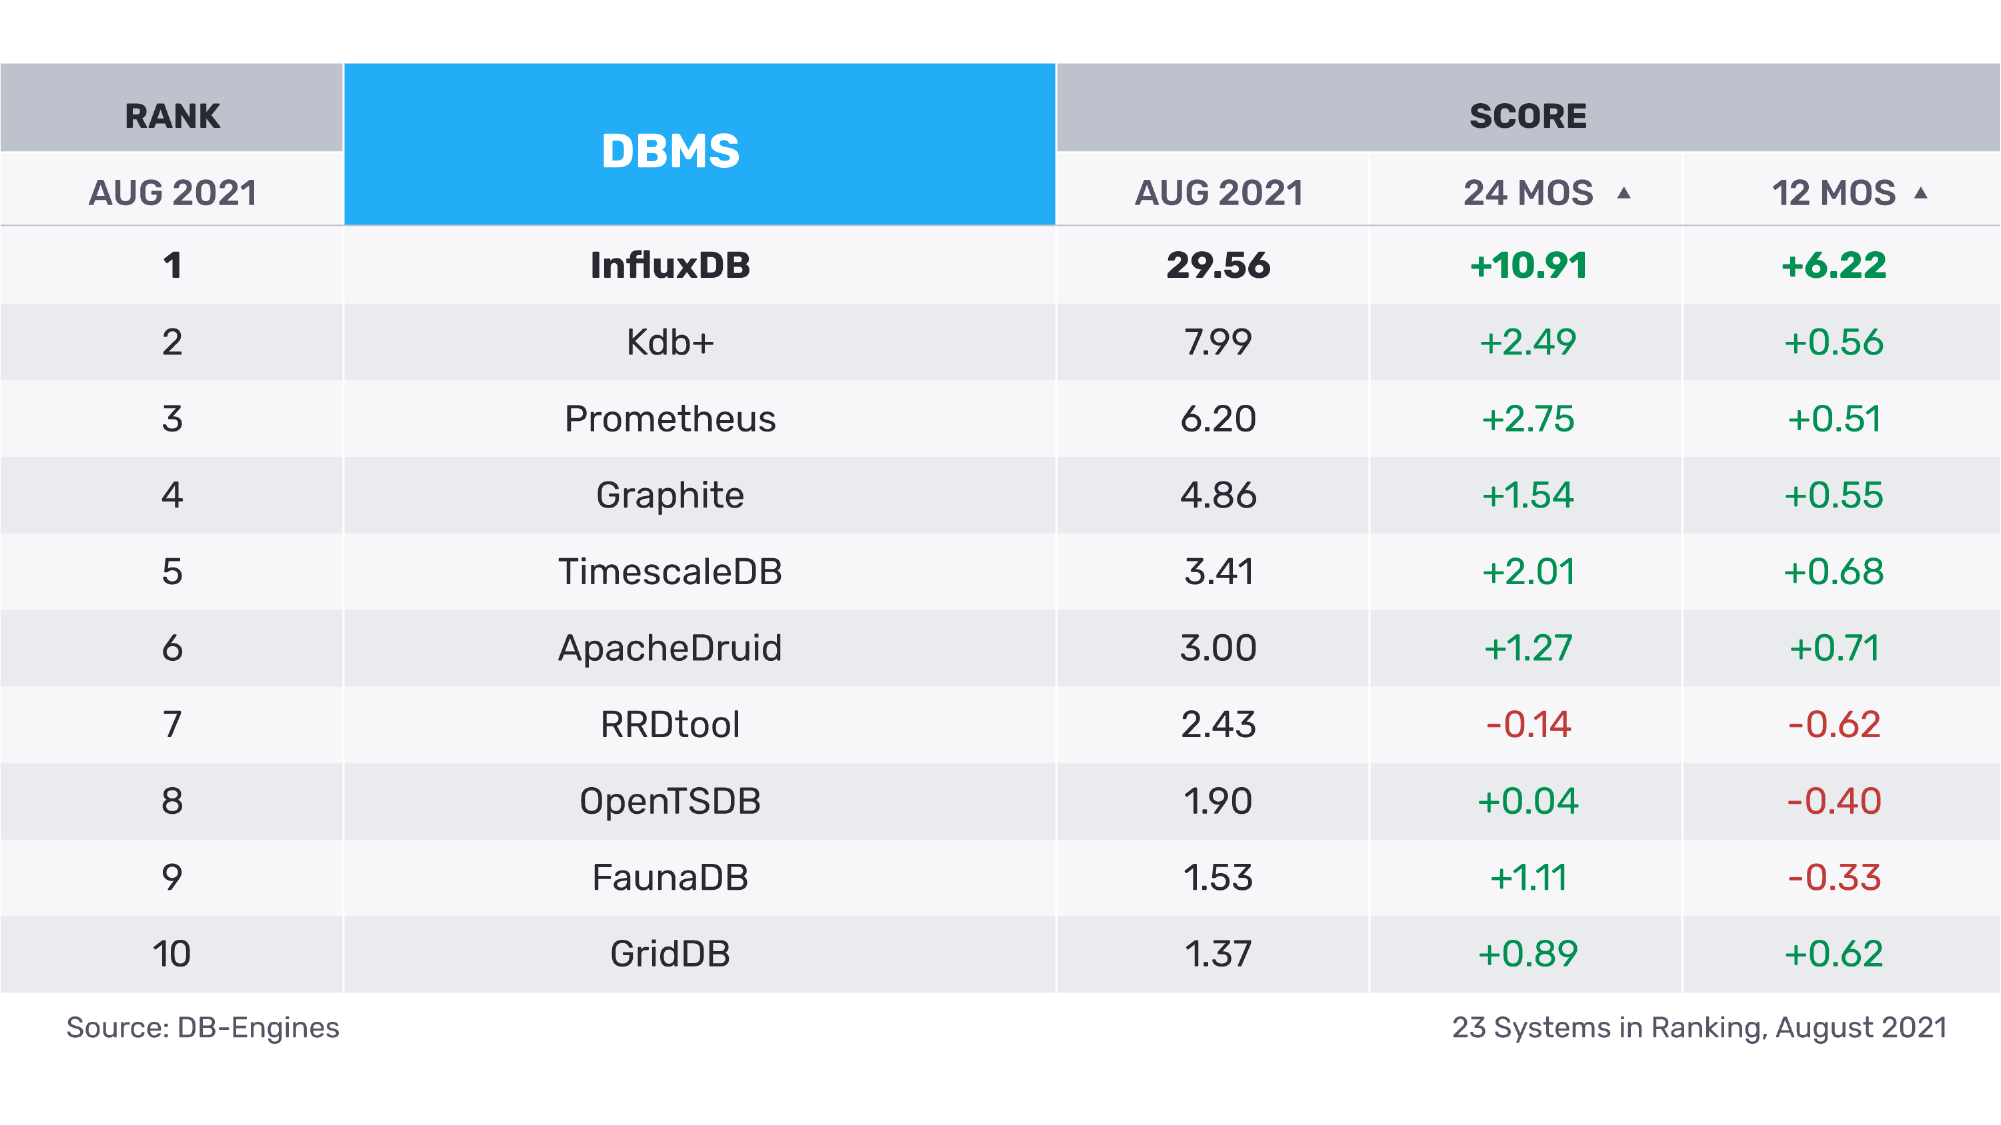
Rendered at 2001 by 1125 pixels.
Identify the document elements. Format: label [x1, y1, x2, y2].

picture [0, 62, 2000, 1063]
